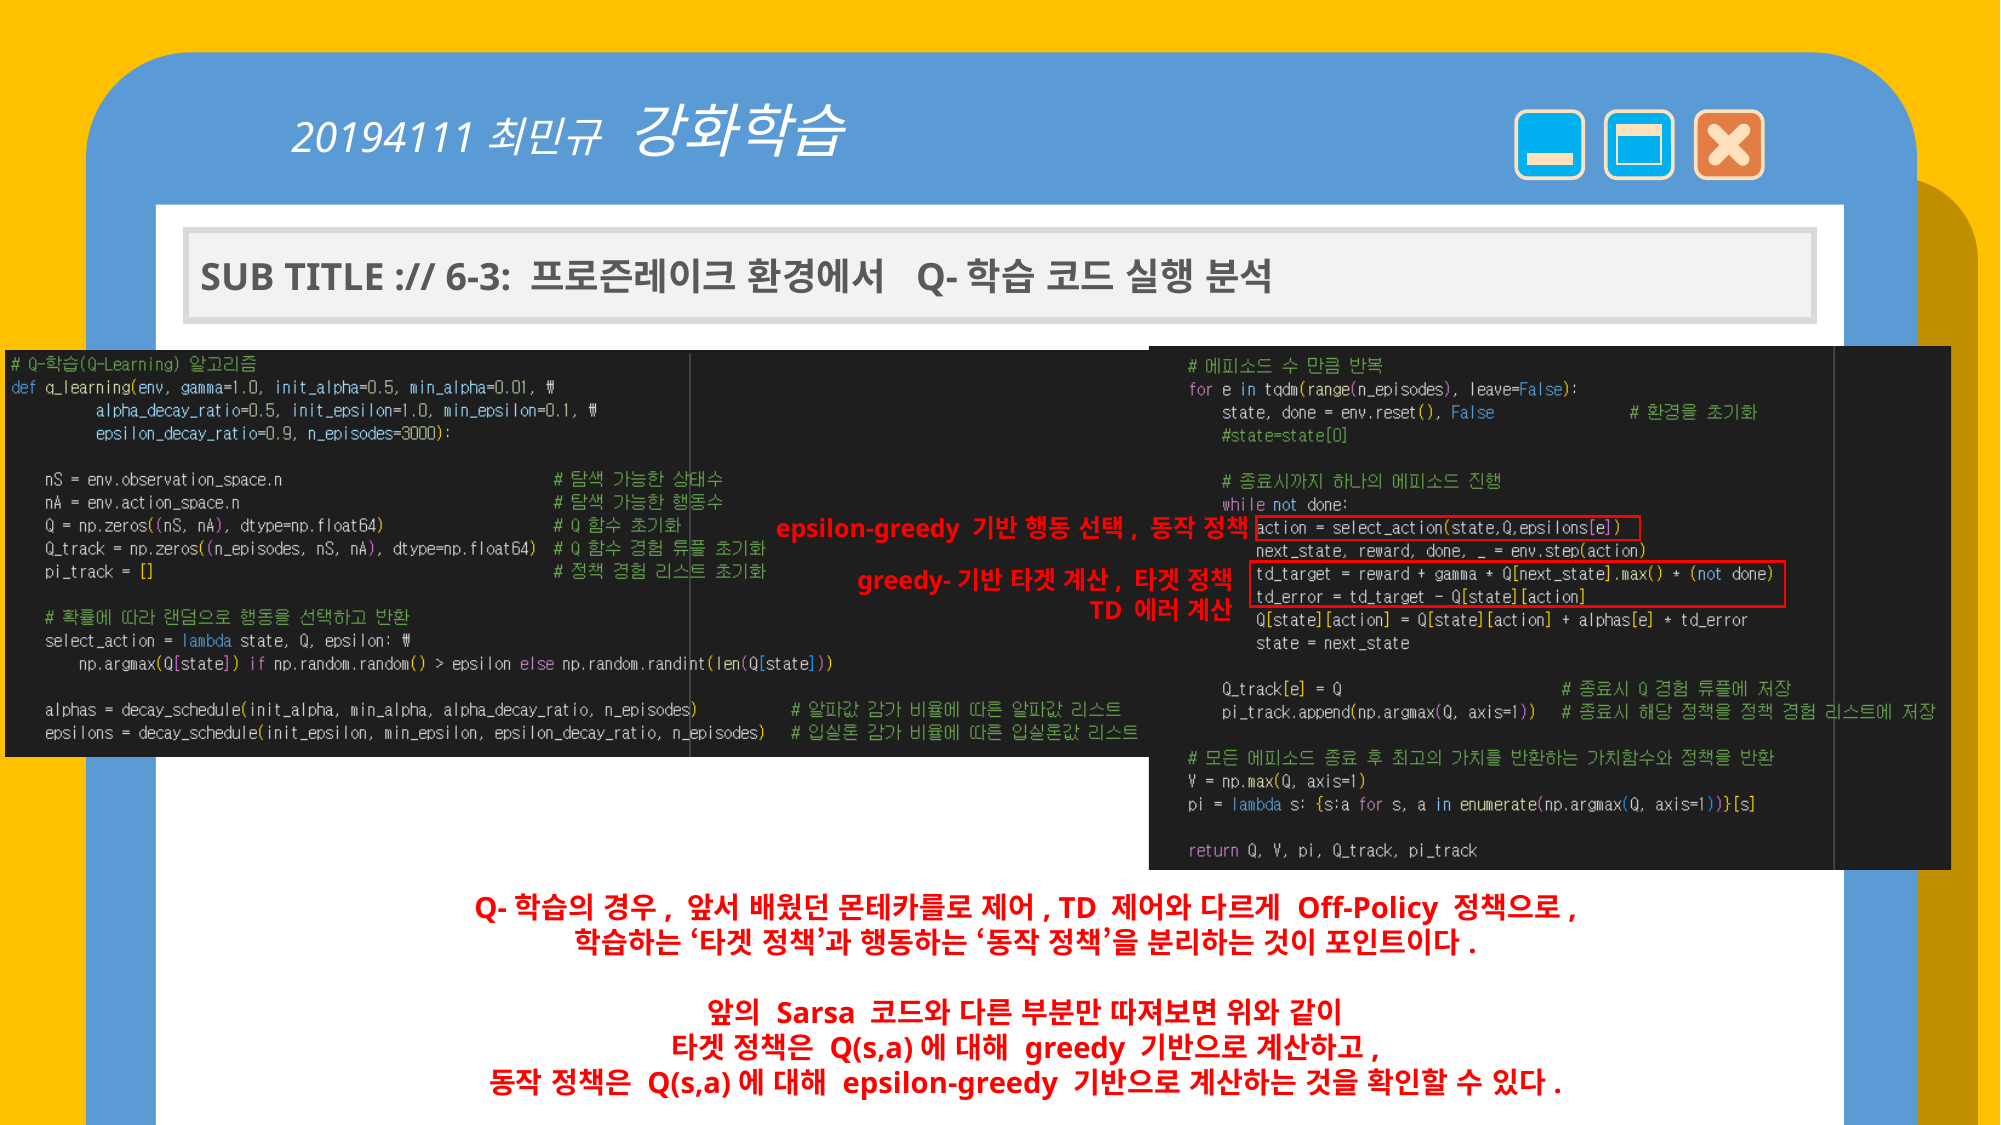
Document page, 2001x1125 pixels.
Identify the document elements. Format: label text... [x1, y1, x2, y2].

text_box SUB TITLE :// 6-3: 프로즌레이크 환경에서 Q-학습 코드 실행 분석 [185, 229, 1815, 322]
text_box [125, 77, 1874, 170]
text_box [1516, 111, 1763, 179]
text_box [155, 757, 1845, 1125]
text_box Q-학습의 경우, 앞서 배웠던 몬테카를로 제어, TD 제어와 다르게 Off-Policy 정책으로, 학습하는 ‘타겟 정책’과 행동하는 ‘동작 정책’을 분리하는 것이 포인트이다. 앞의 Sarsa 코드와 다른 부분만 따져보면 위와 같이 타겟 정책은 Q(s,a)에 대해 greedy 기반으로 계산하고, 동작 정책은 Q(s,a)에 대해 epsilon-greedy 기반으로 계산하는 것을 확인할 수 있다. [459, 882, 1592, 1107]
text_box 20194111최민규 강화학습 [276, 86, 1102, 217]
text_box [85, 757, 155, 1125]
text_box [1845, 870, 1919, 1125]
text_box [1919, 179, 1979, 1125]
picture [4, 346, 1952, 870]
text_box [85, 51, 1919, 350]
text_box [155, 204, 1845, 350]
